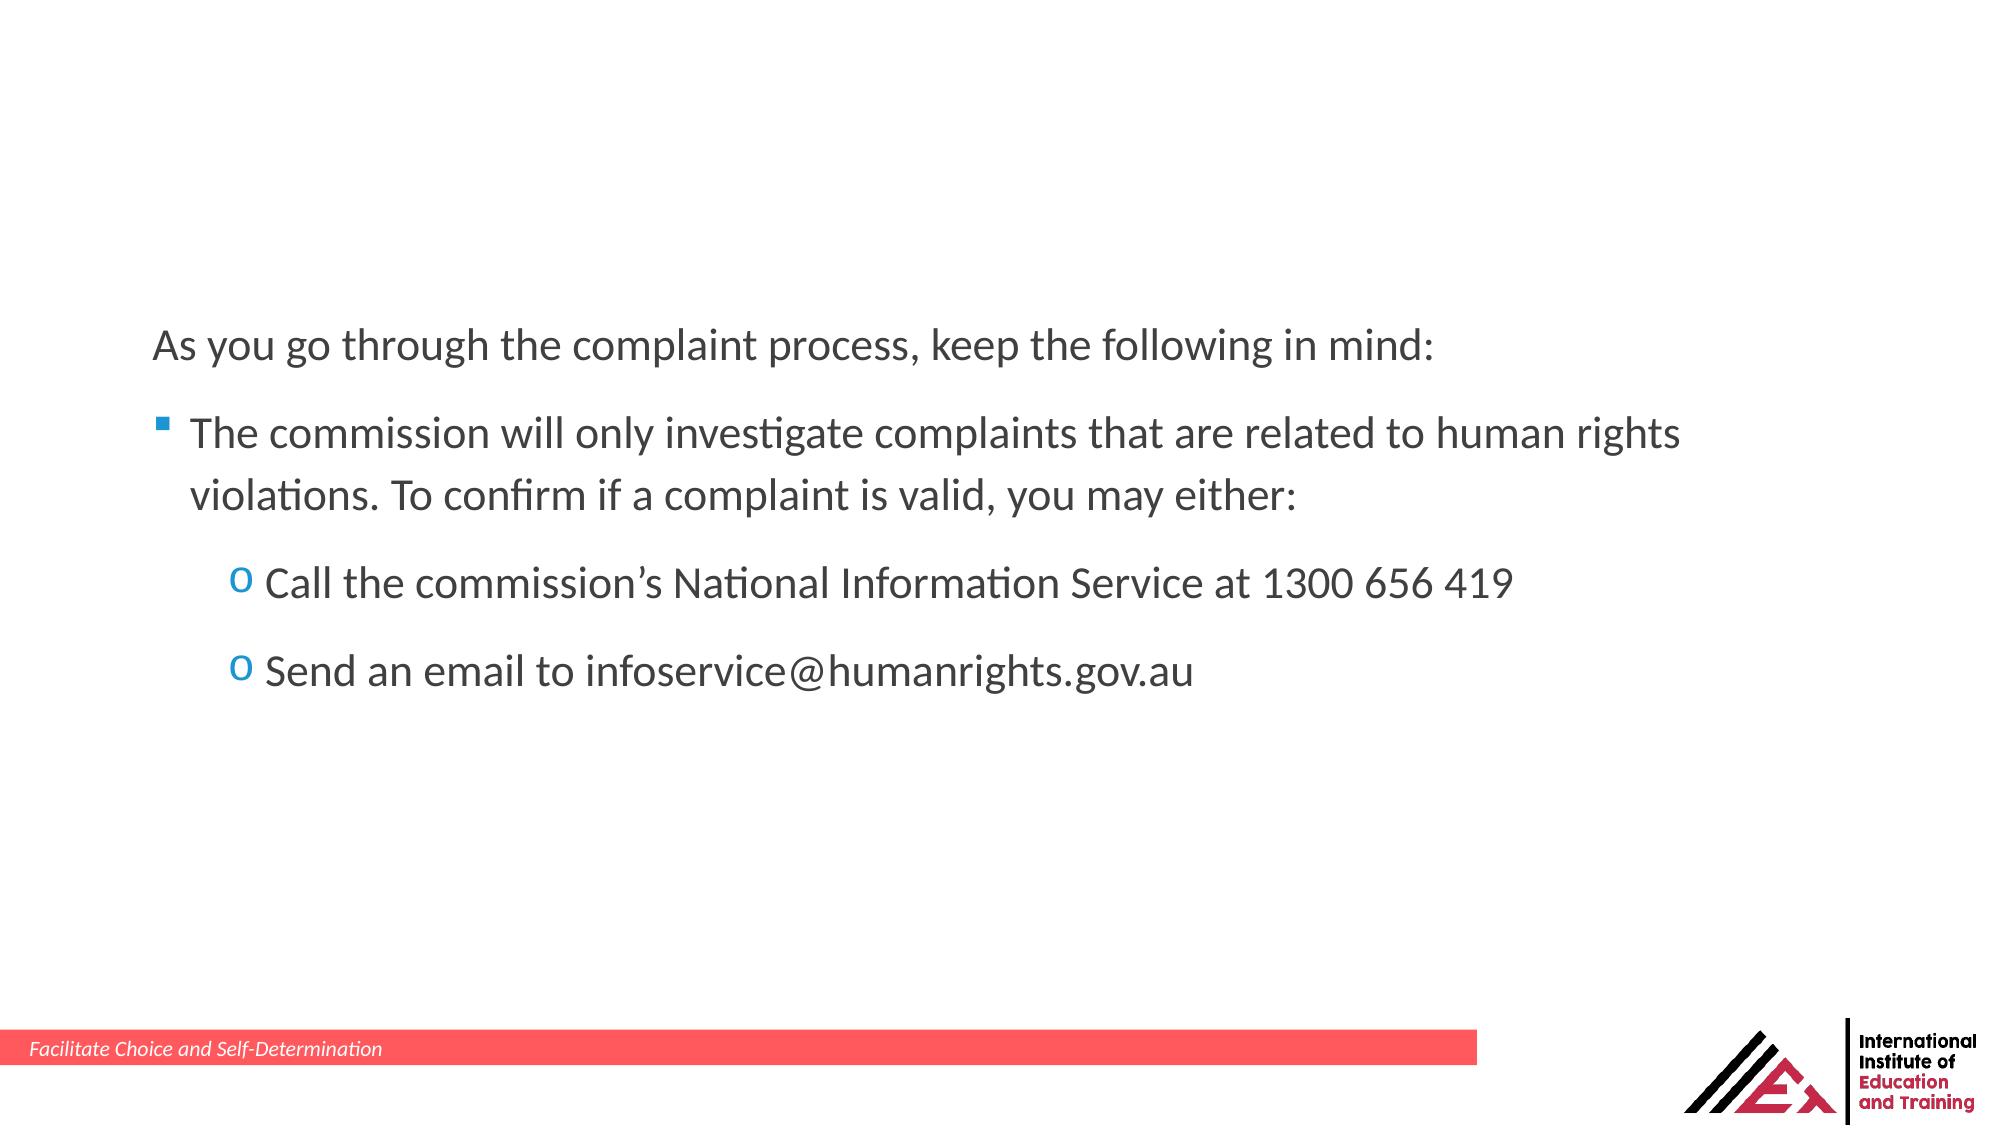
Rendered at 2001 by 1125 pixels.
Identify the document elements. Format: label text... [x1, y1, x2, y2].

picture [1683, 1018, 1976, 1125]
text_box Facilitate Choice and Self-Determination [0, 1029, 1478, 1066]
list As you go through the complaint process, keep the following in mind: The commission will only investigate complaints that are related to human rights violations. To confirm if a complaint is valid, you may either: Call the commission’s National Information Service at 1300 656 419 Send an email to infoservice@humanrights.gov.au [137, 299, 1793, 1014]
